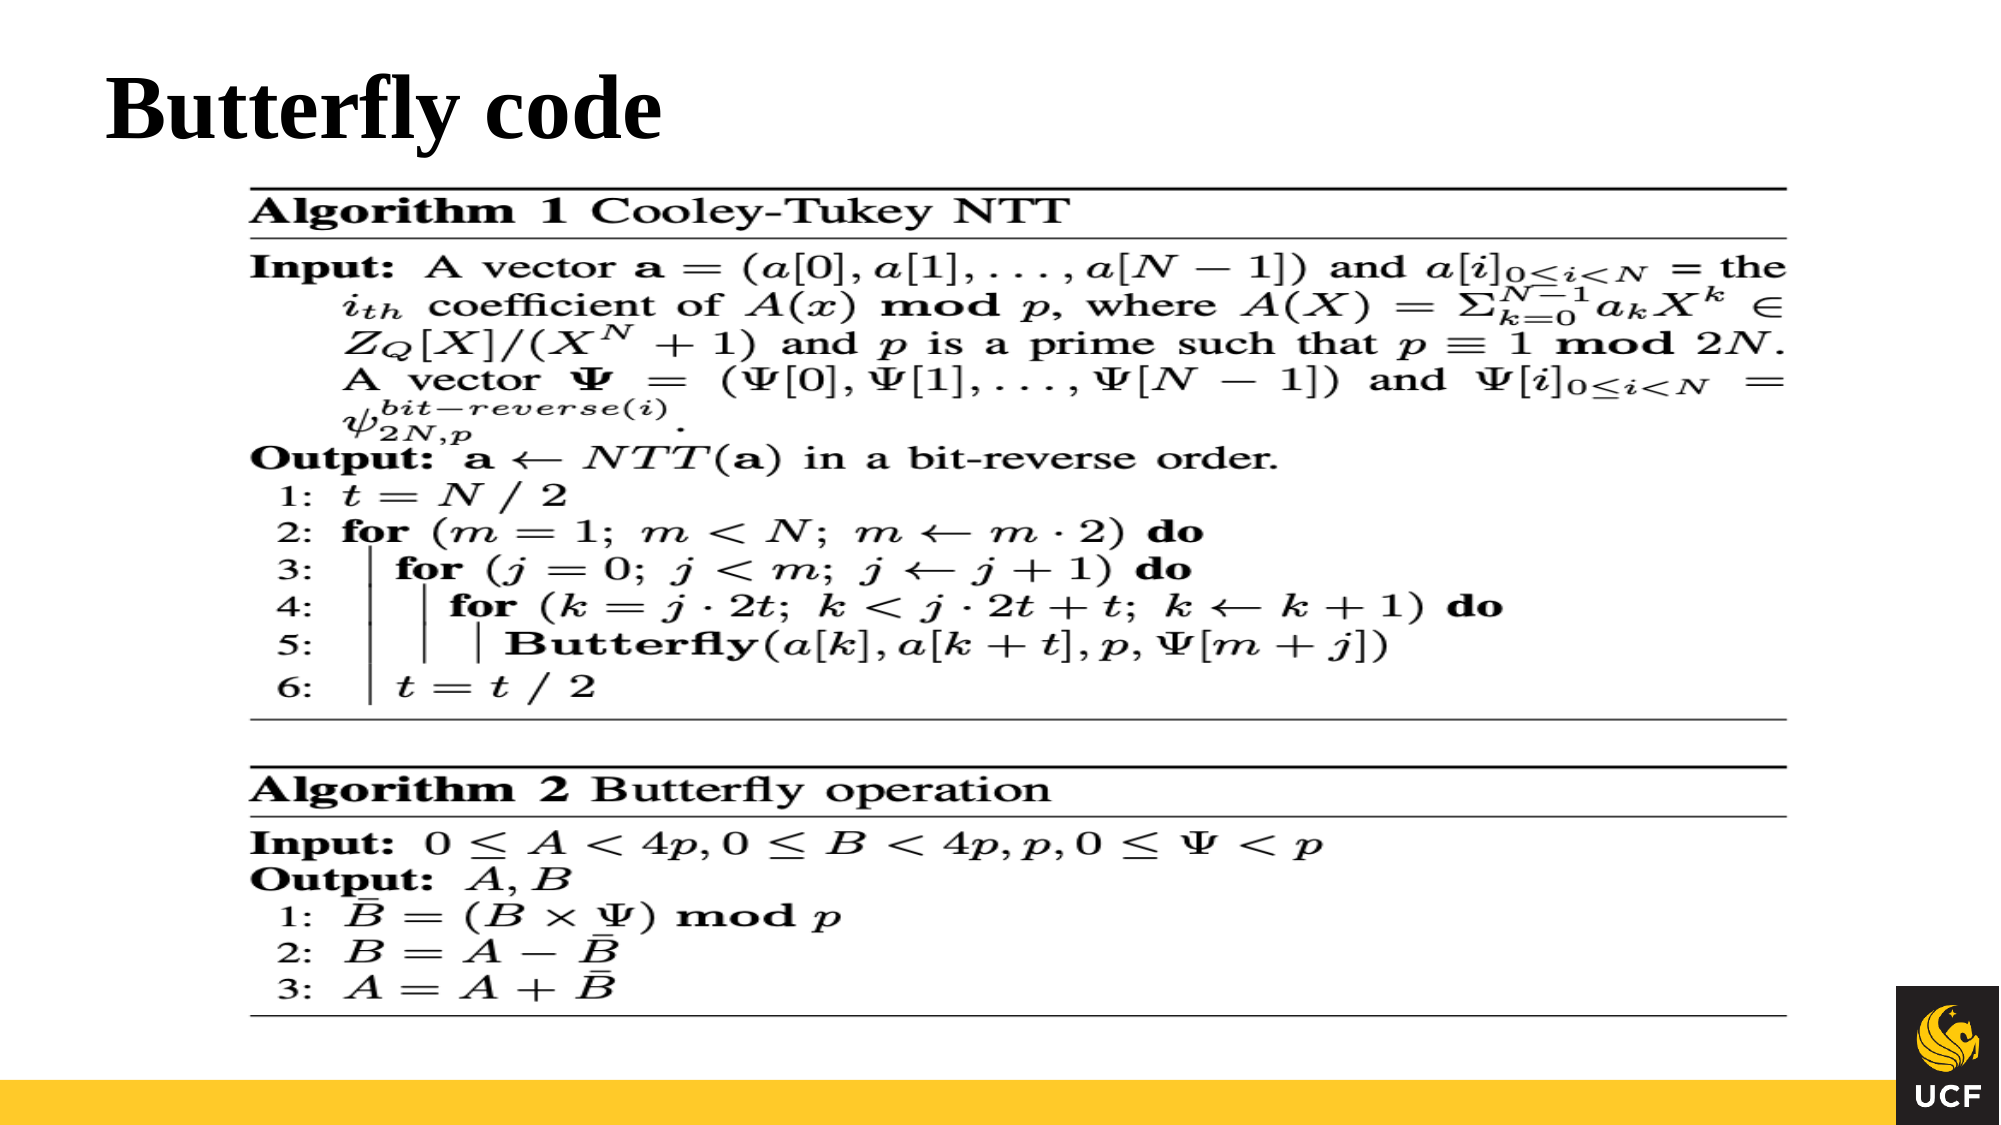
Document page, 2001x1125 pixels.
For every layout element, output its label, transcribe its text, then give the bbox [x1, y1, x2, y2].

picture [1896, 986, 1999, 1125]
slide_number 3 [1536, 1043, 1987, 1104]
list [213, 167, 1818, 1043]
title Butterfly code [90, 0, 1939, 218]
